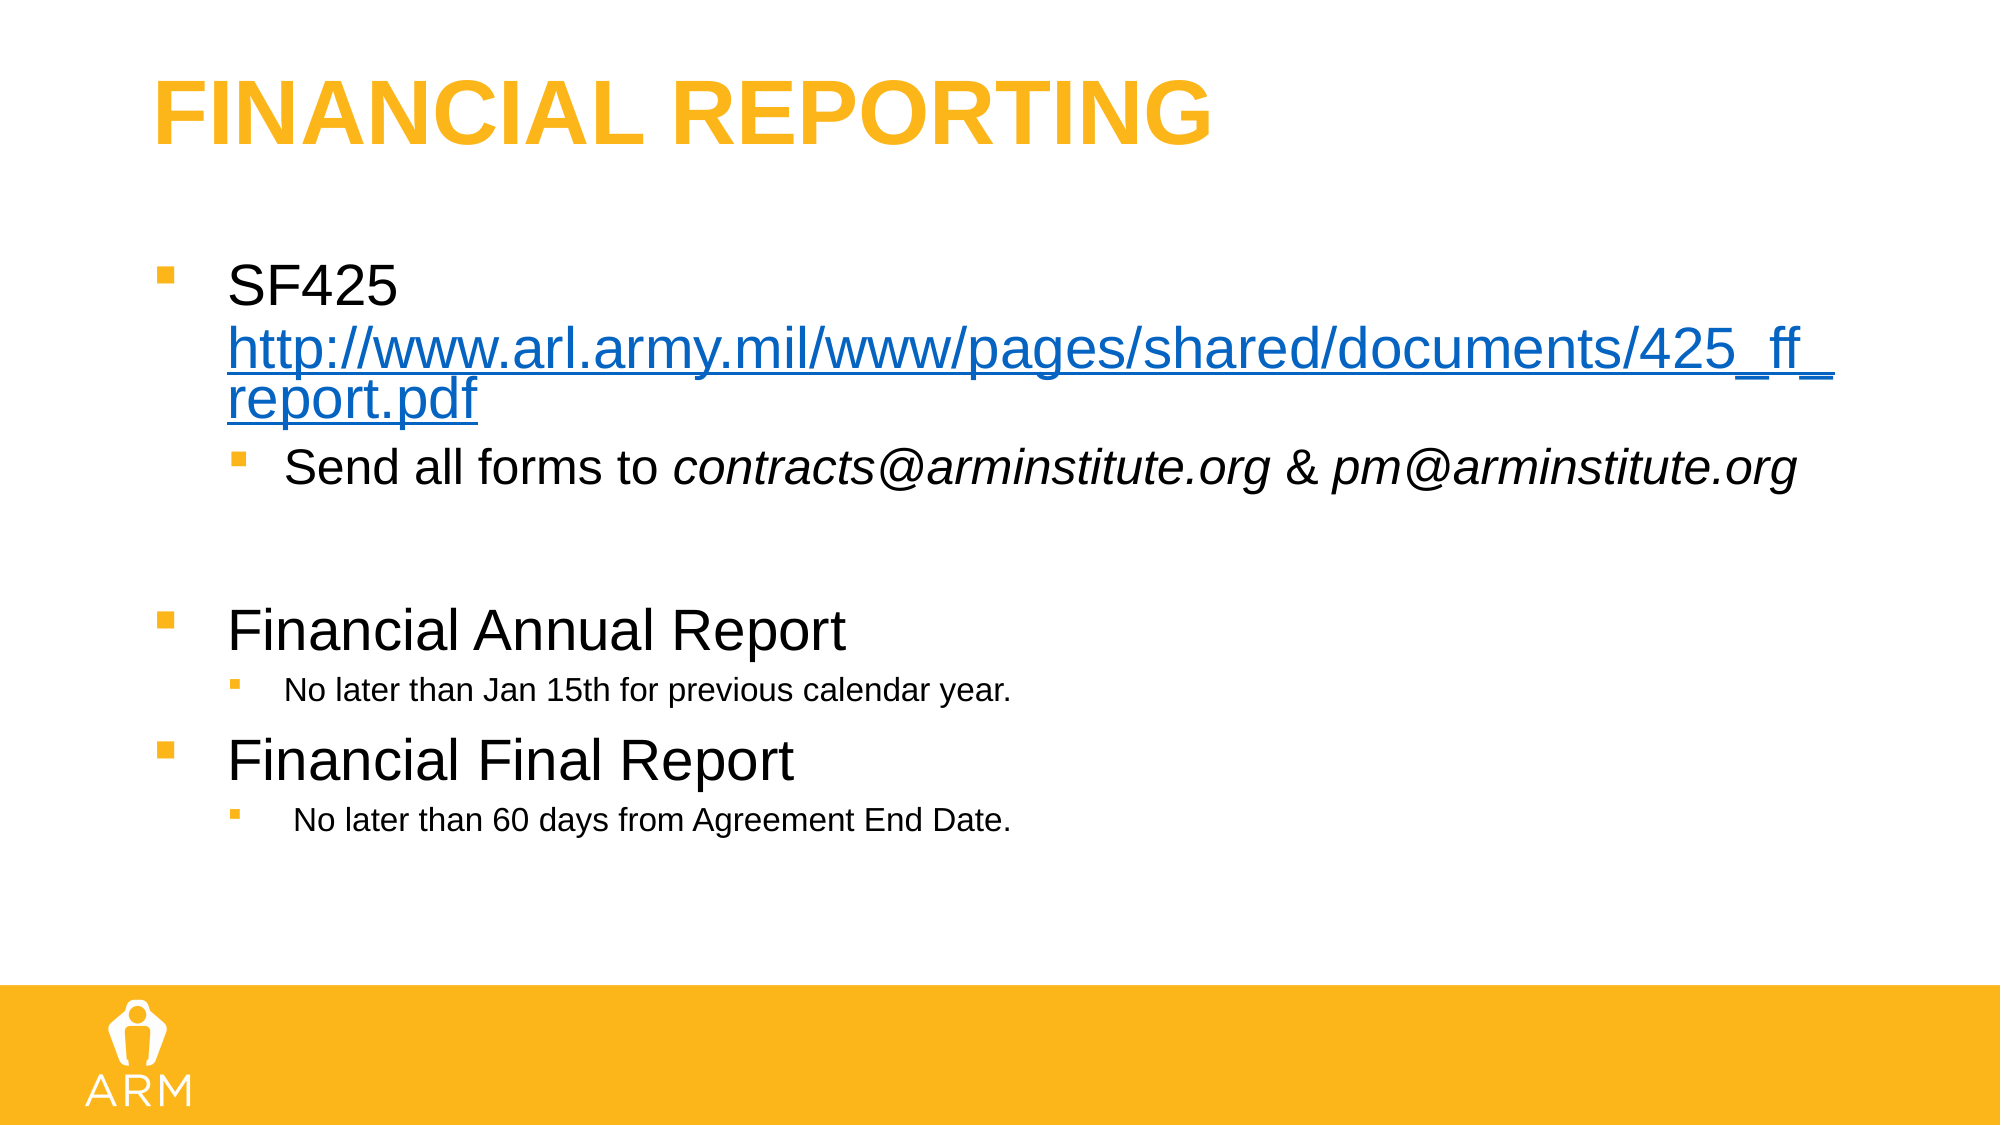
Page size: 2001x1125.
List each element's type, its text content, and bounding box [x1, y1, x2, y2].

title Financial Reporting [137, 5, 1863, 224]
list SF425 http://www.arl.army.mil/www/pages/shared/documents/425_ff_report.pdf Send all forms to contracts@arminstitute.org & pm@arminstitute.org Financial Annual Report No later than Jan 15th for previous calendar year. Financial Final Report No later than 60 days from Agreement End Date. [137, 247, 1863, 928]
picture [0, 953, 295, 1125]
